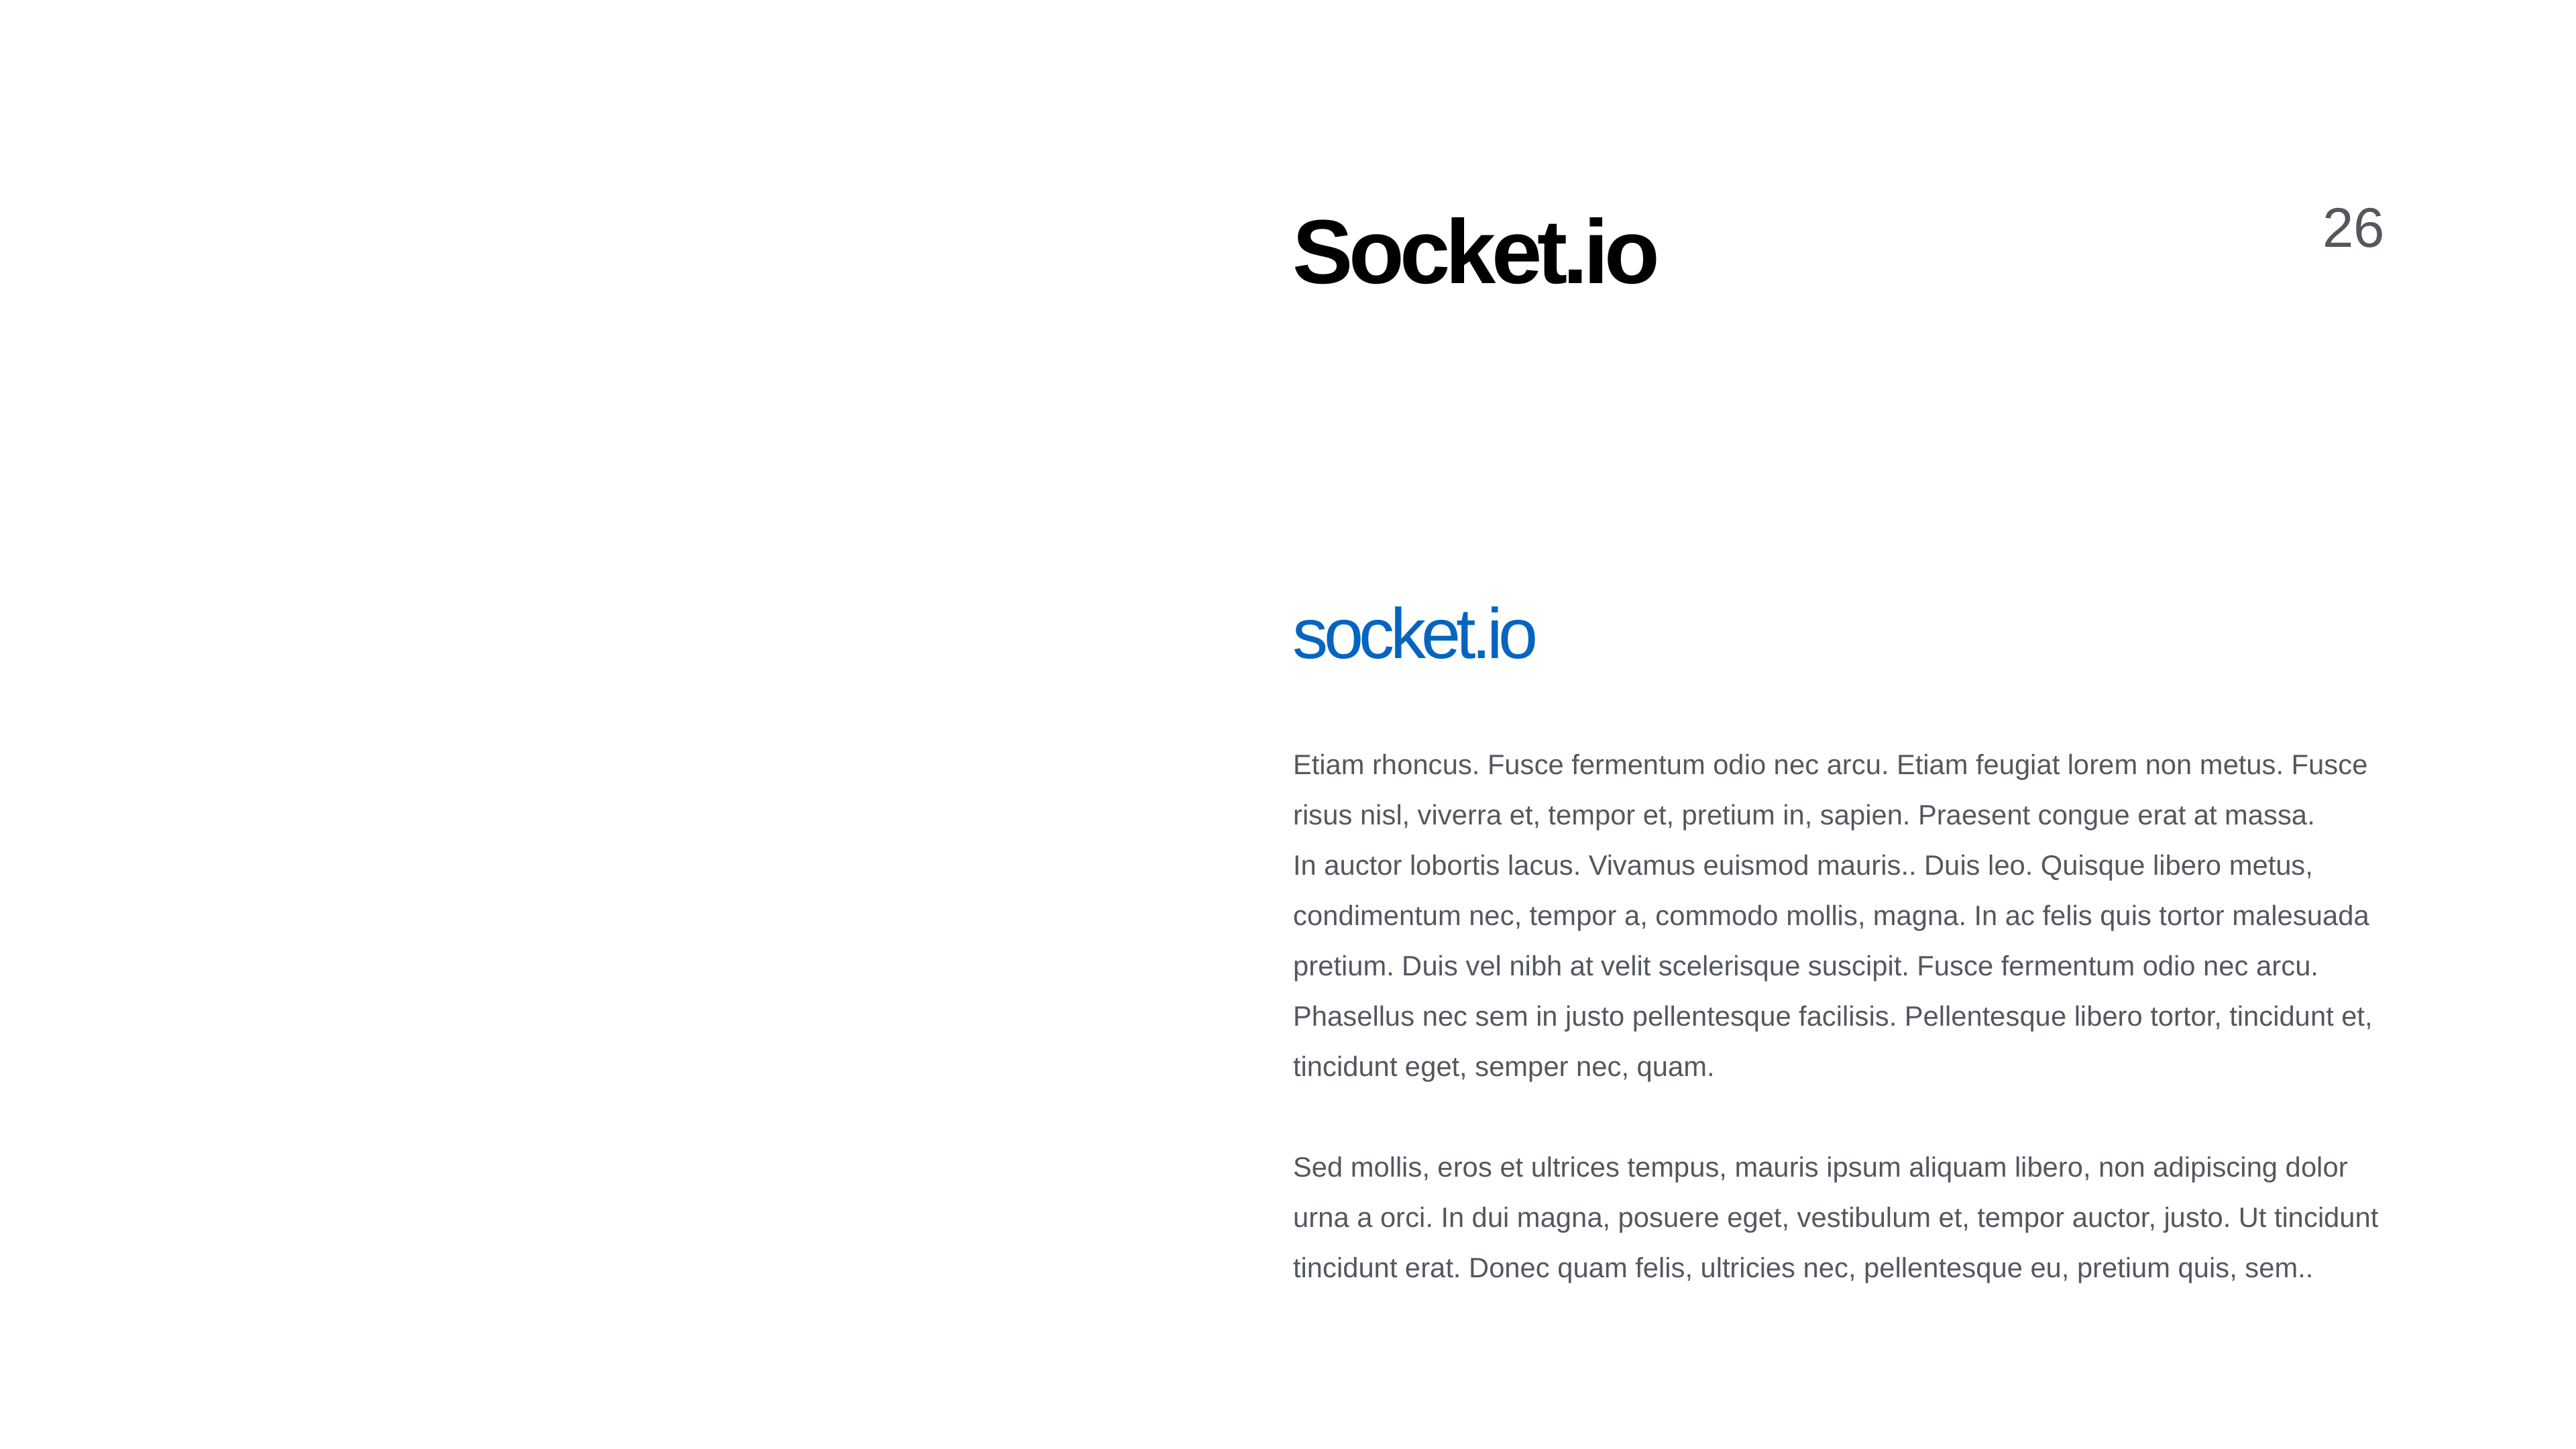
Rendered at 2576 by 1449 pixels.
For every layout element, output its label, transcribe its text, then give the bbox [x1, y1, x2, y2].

title Socket.io socket.io [1287, 185, 2228, 724]
list Etiam rhoncus. Fusce fermentum odio nec arcu. Etiam feugiat lorem non metus. Fusce risus nisl, viverra et, tempor et, pretium in, sapien. Praesent congue erat at massa. In auctor lobortis lacus. Vivamus euismod mauris.. Duis leo. Quisque libero metus, condimentum nec, tempor a, commodo mollis, magna. In ac felis quis tortor malesuada pretium. Duis vel nibh at velit scelerisque suscipit. Fusce fermentum odio nec arcu. Phasellus nec sem in justo pellentesque facilisis. Pellentesque libero tortor, tincidunt et, tincidunt eget, semper nec, quam. Sed mollis, eros et ultrices tempus, mauris ipsum aliquam libero, non adipiscing dolor urna a orci. In dui magna, posuere eget, vestibulum et, tempor auctor, justo. Ut tincidunt tincidunt erat. Donec quam felis, ultricies nec, pellentesque eu, pretium quis, sem.. [1287, 724, 2390, 1264]
slide_number 26 [2316, 185, 2391, 1038]
